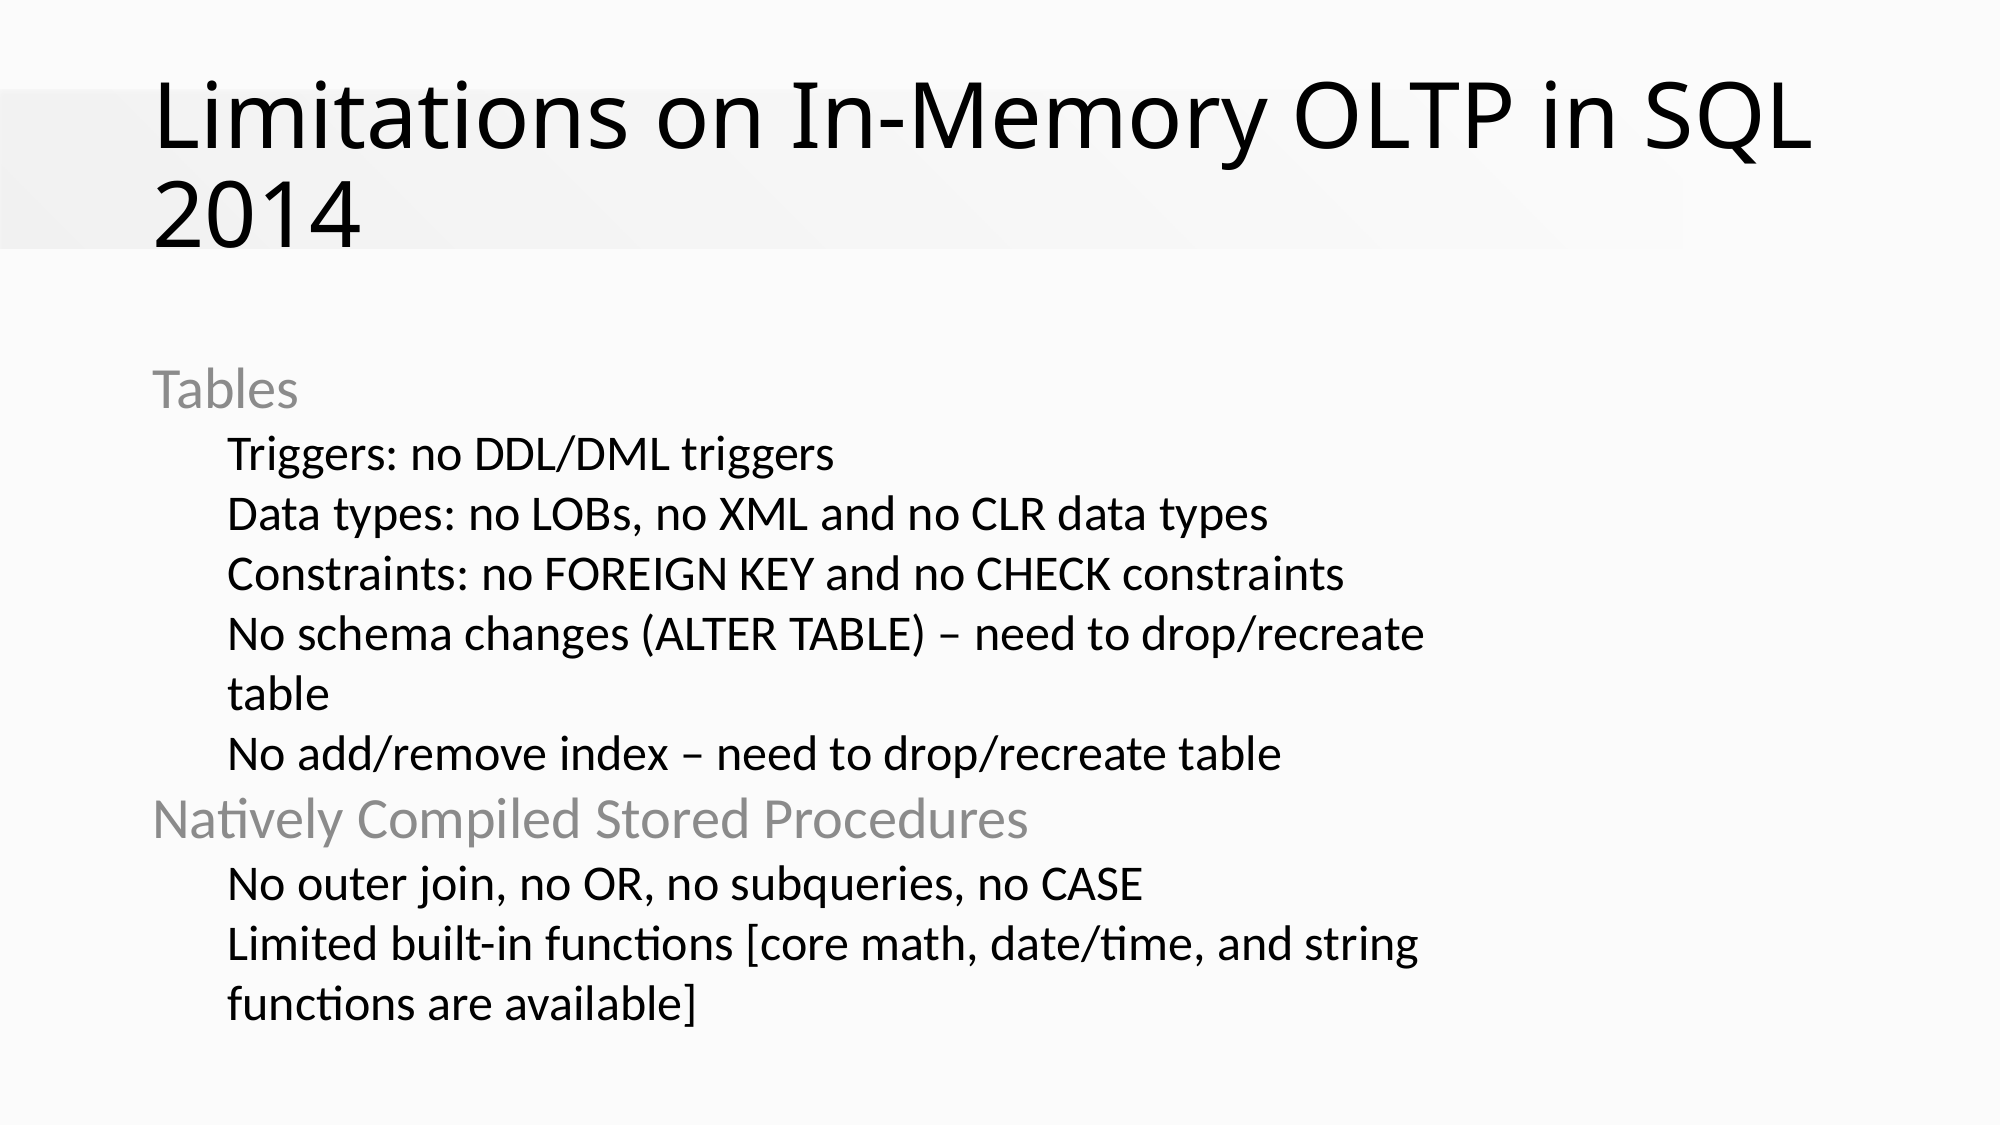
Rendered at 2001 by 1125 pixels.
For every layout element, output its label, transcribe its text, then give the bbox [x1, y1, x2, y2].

list Tables Triggers: no DDL/DML triggers Data types: no LOBs, no XML and no CLR data types Constraints: no FOREIGN KEY and no CHECK constraints No schema changes (ALTER TABLE) – need to drop/recreate table No add/remove index – need to drop/recreate table Natively Compiled Stored Procedures No outer join, no OR, no subqueries, no CASE Limited built-in functions [core math, date/time, and string functions are available] [137, 683, 1479, 743]
title Limitations on In-Memory OLTP in SQL 2014 [137, 59, 1863, 278]
